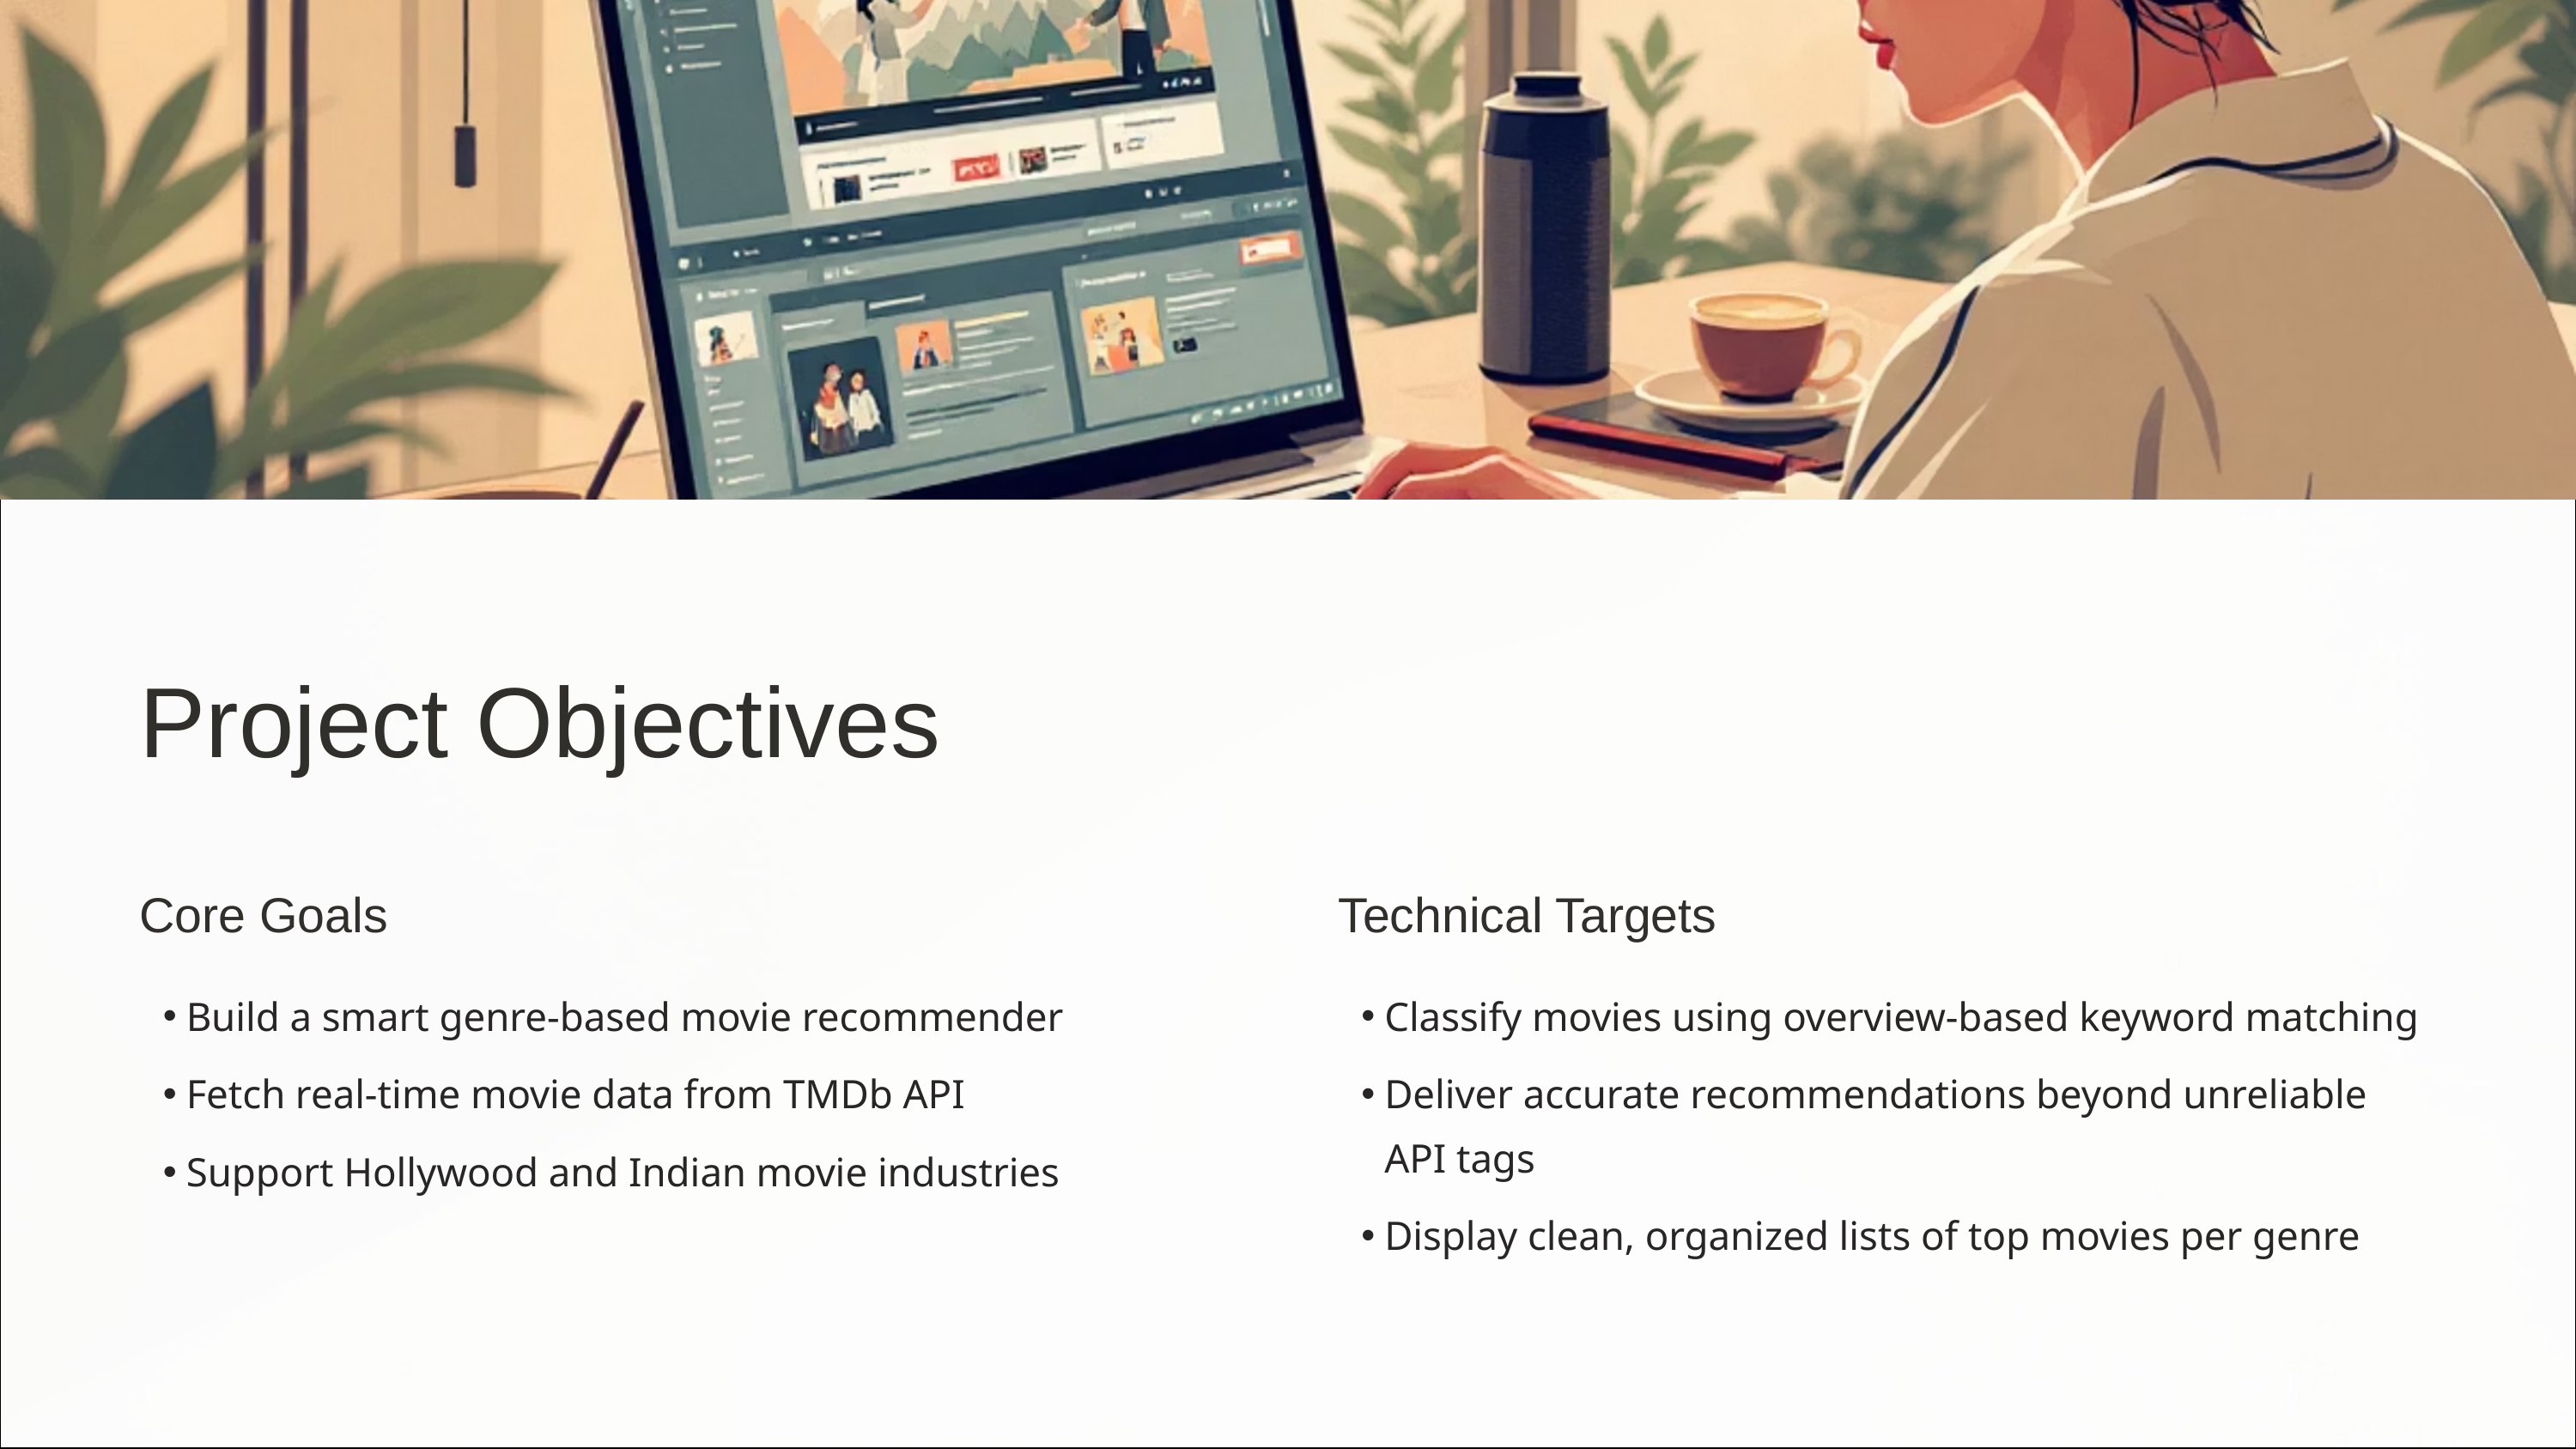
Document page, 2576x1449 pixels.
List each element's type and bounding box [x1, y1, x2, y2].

text_box [0, 0, 2576, 500]
text_box [0, 509, 2576, 1449]
